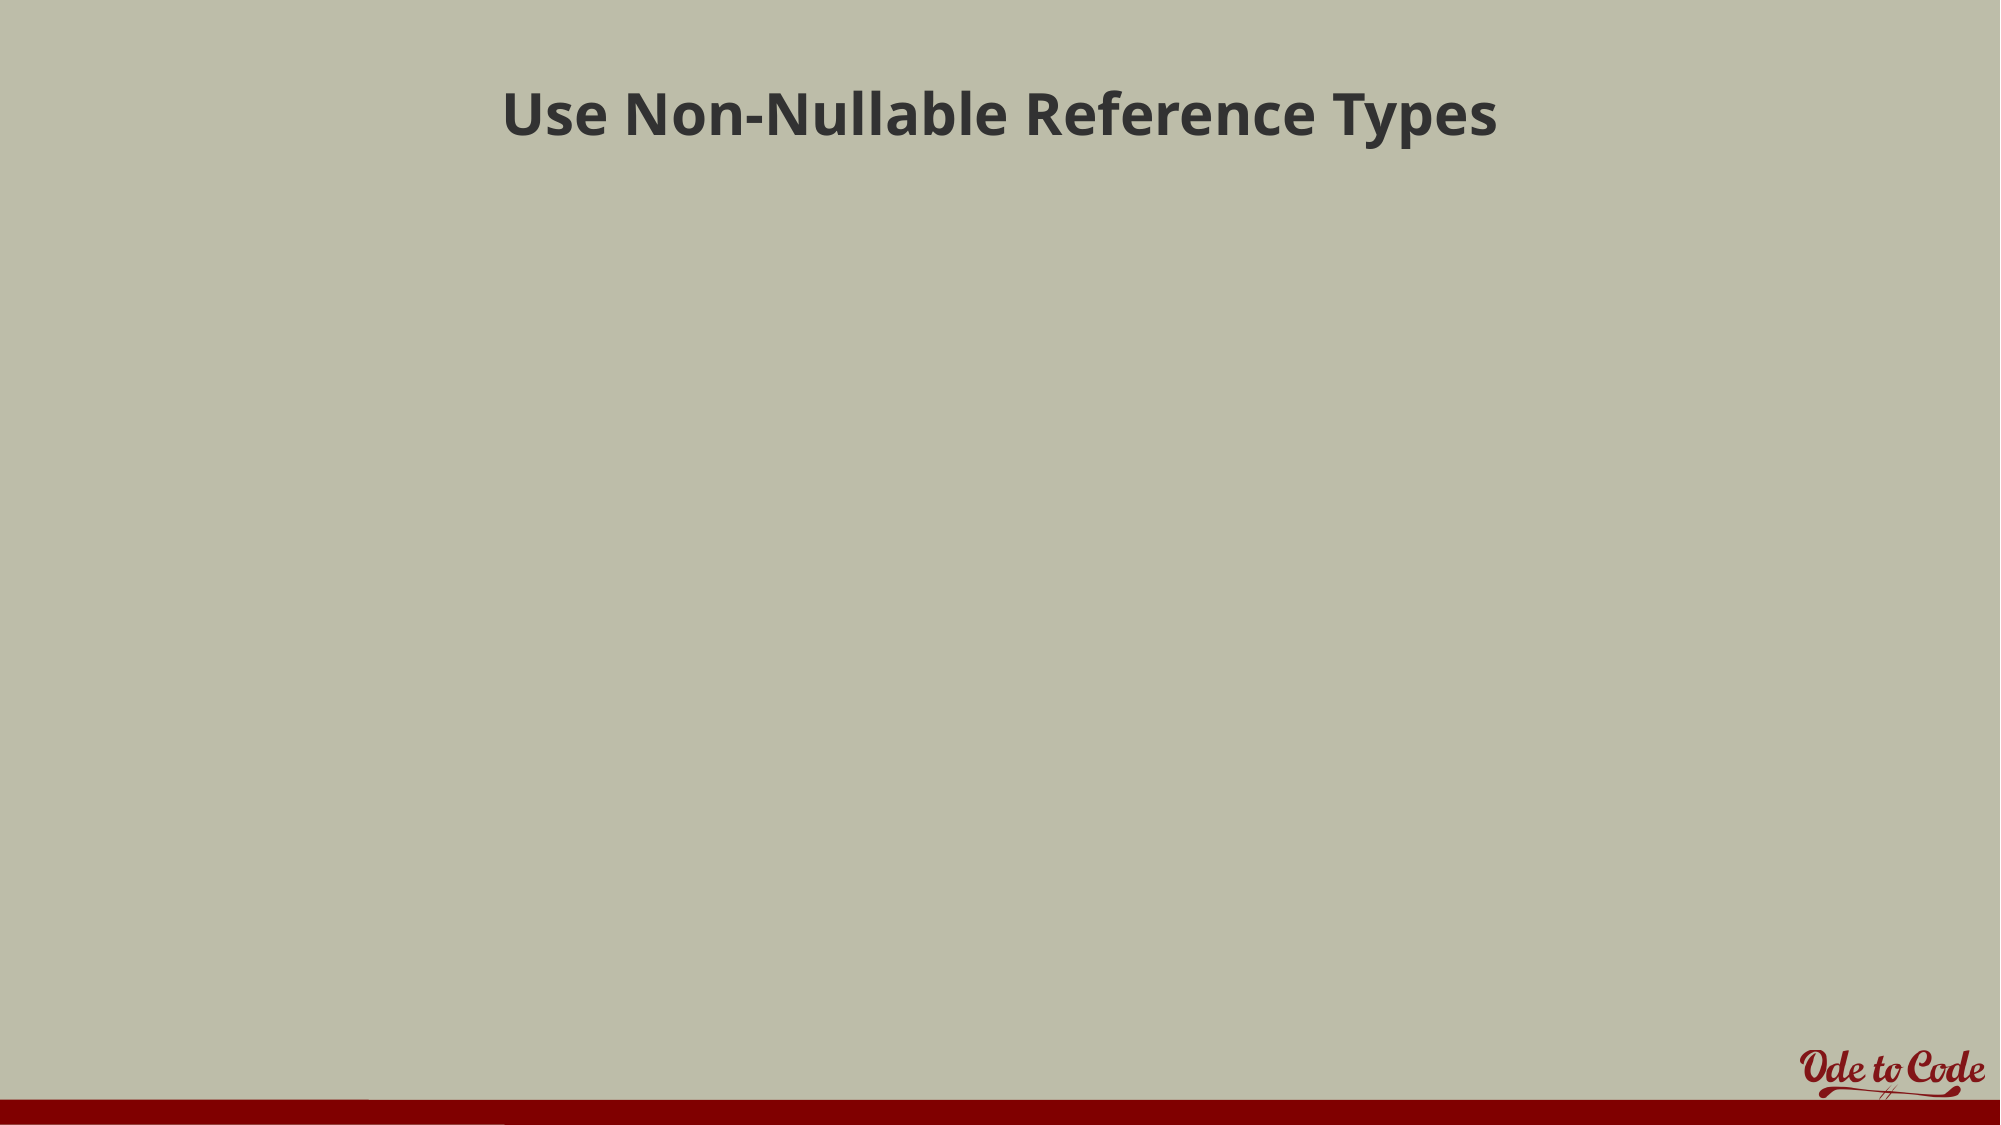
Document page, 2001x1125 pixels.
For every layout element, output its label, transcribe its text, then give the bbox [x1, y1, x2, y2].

title Use Non-Nullable Reference Types [99, 49, 1901, 176]
picture [1800, 1050, 1985, 1100]
